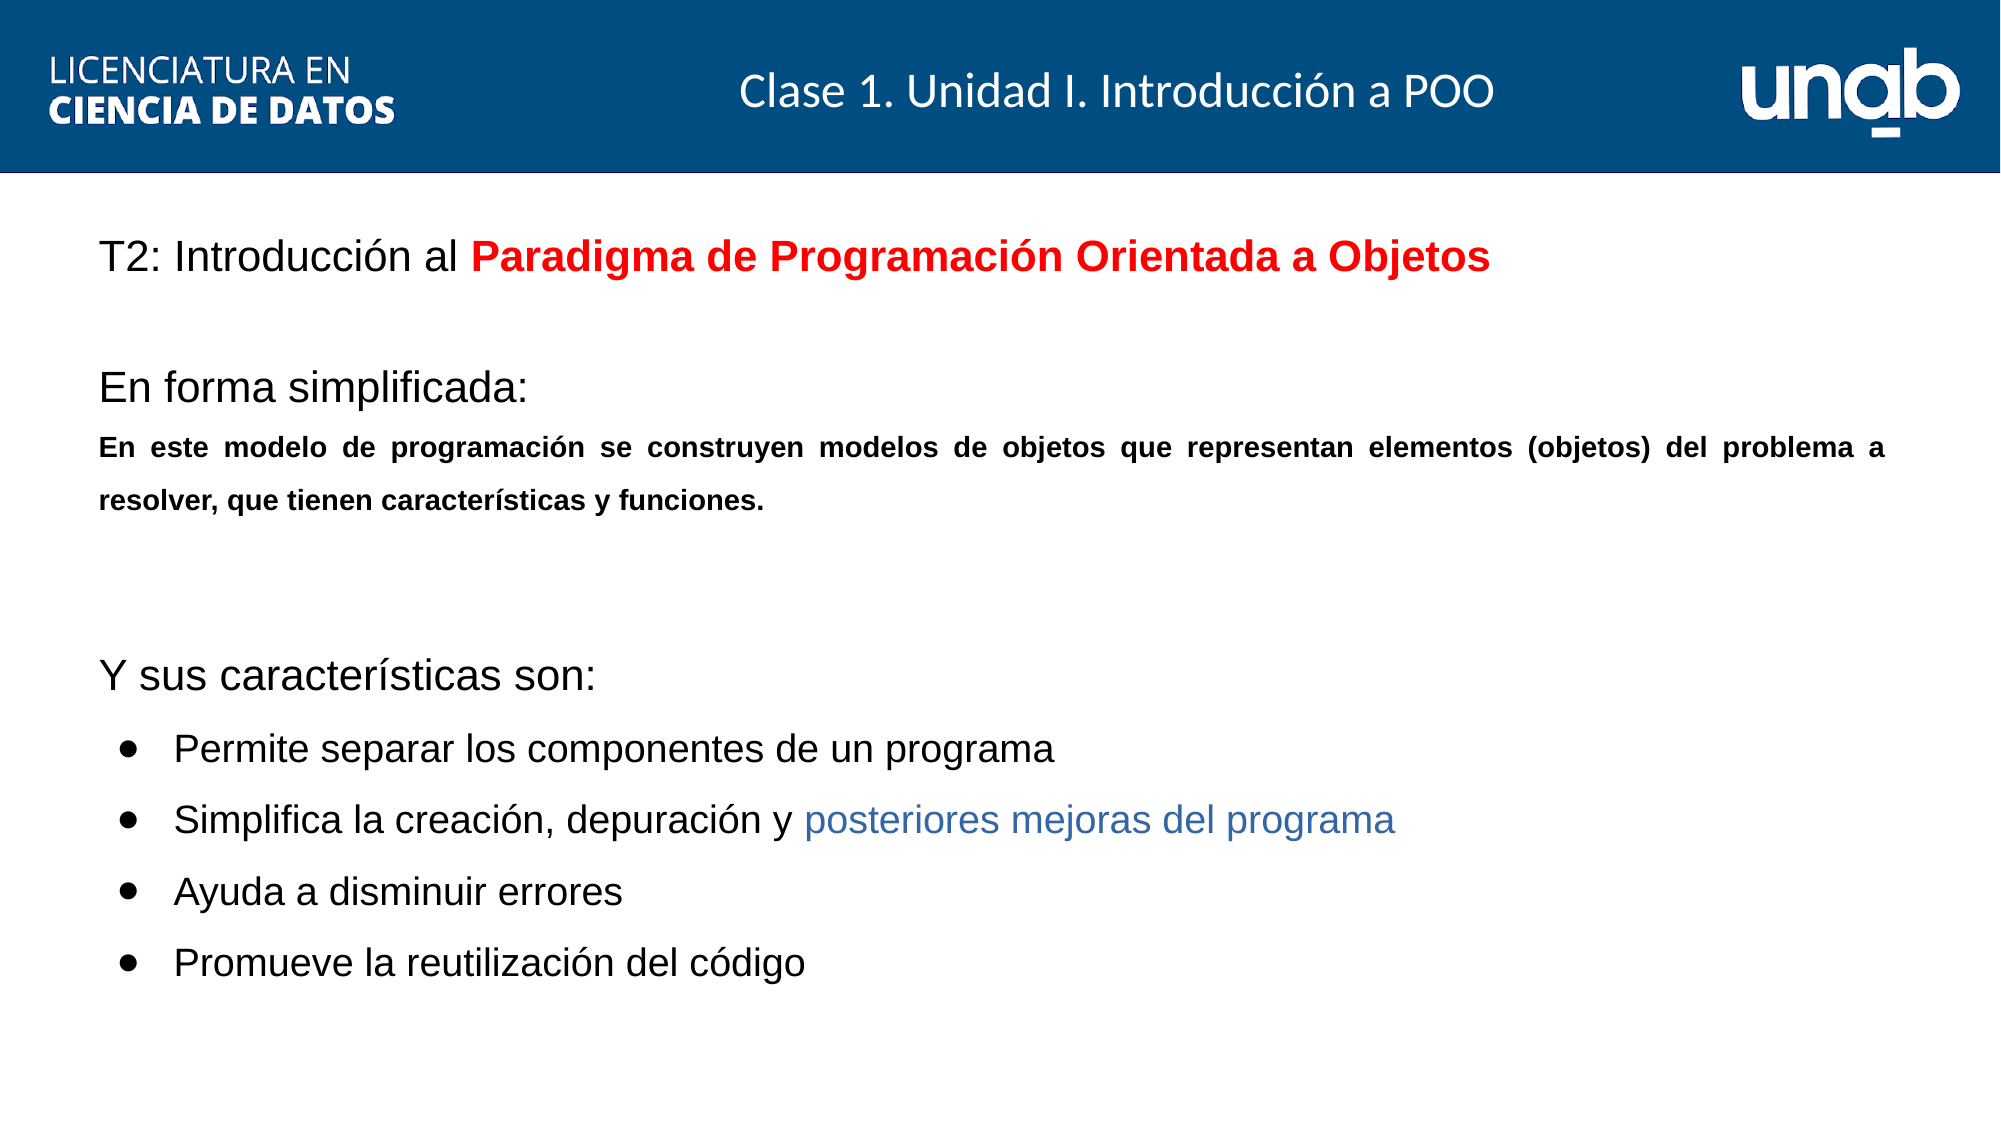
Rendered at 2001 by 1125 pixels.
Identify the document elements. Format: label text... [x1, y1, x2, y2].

text_box Clase 1. Unidad I. Introducción a POO [504, 42, 1730, 133]
text_box T2: Introducción al Paradigma de Programación Orientada a Objetos En forma simplificada: En este modelo de programación se construyen modelos de objetos que representan elementos (objetos) del problema a resolver, que tienen características y funciones. Y sus características son: Permite separar los componentes de un programa Simplifica la creación, depuración y posteriores mejoras del programa Ayuda a disminuir errores Promueve la reutilización del código [83, 193, 1902, 1097]
picture [0, 0, 2001, 1125]
